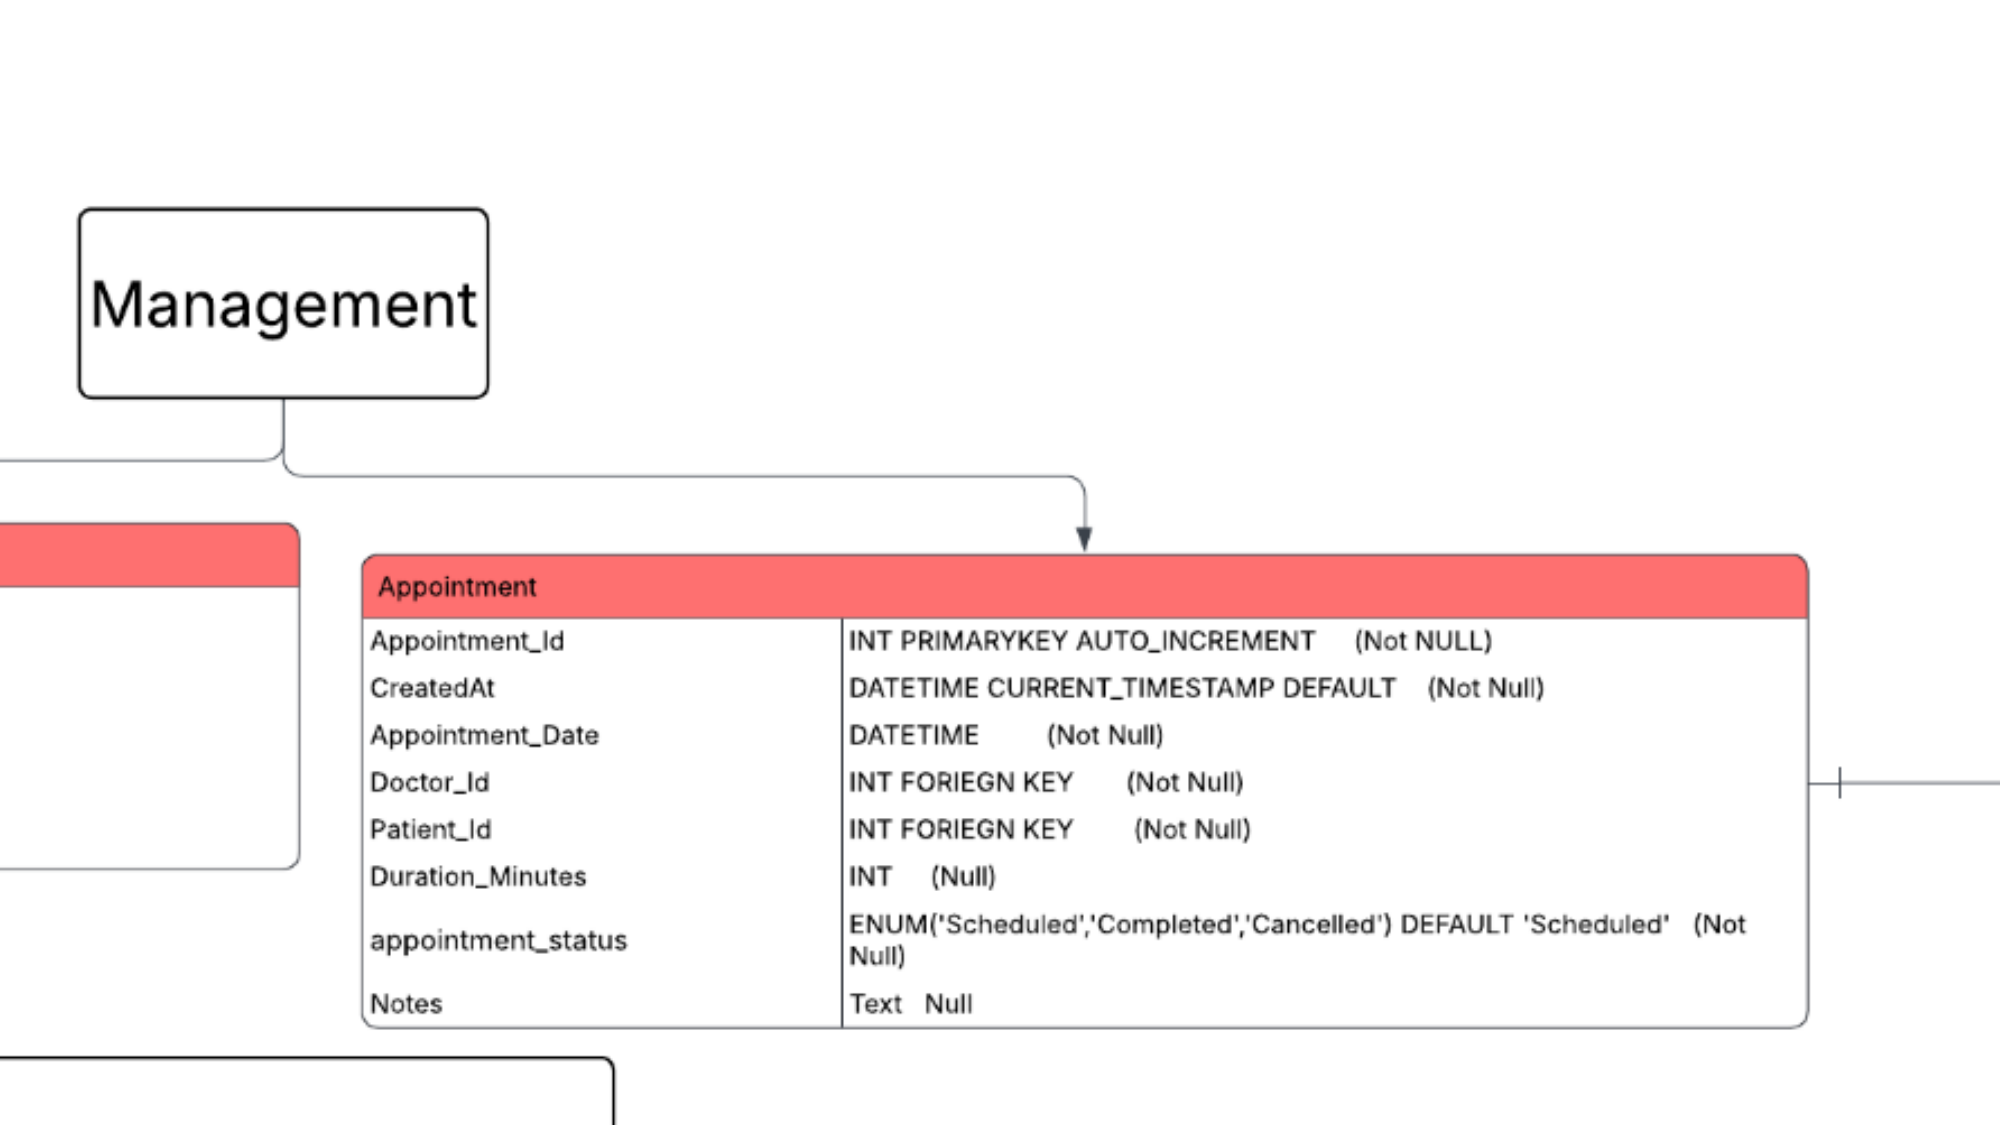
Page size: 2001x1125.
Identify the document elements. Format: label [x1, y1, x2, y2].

list [0, 0, 2000, 1125]
